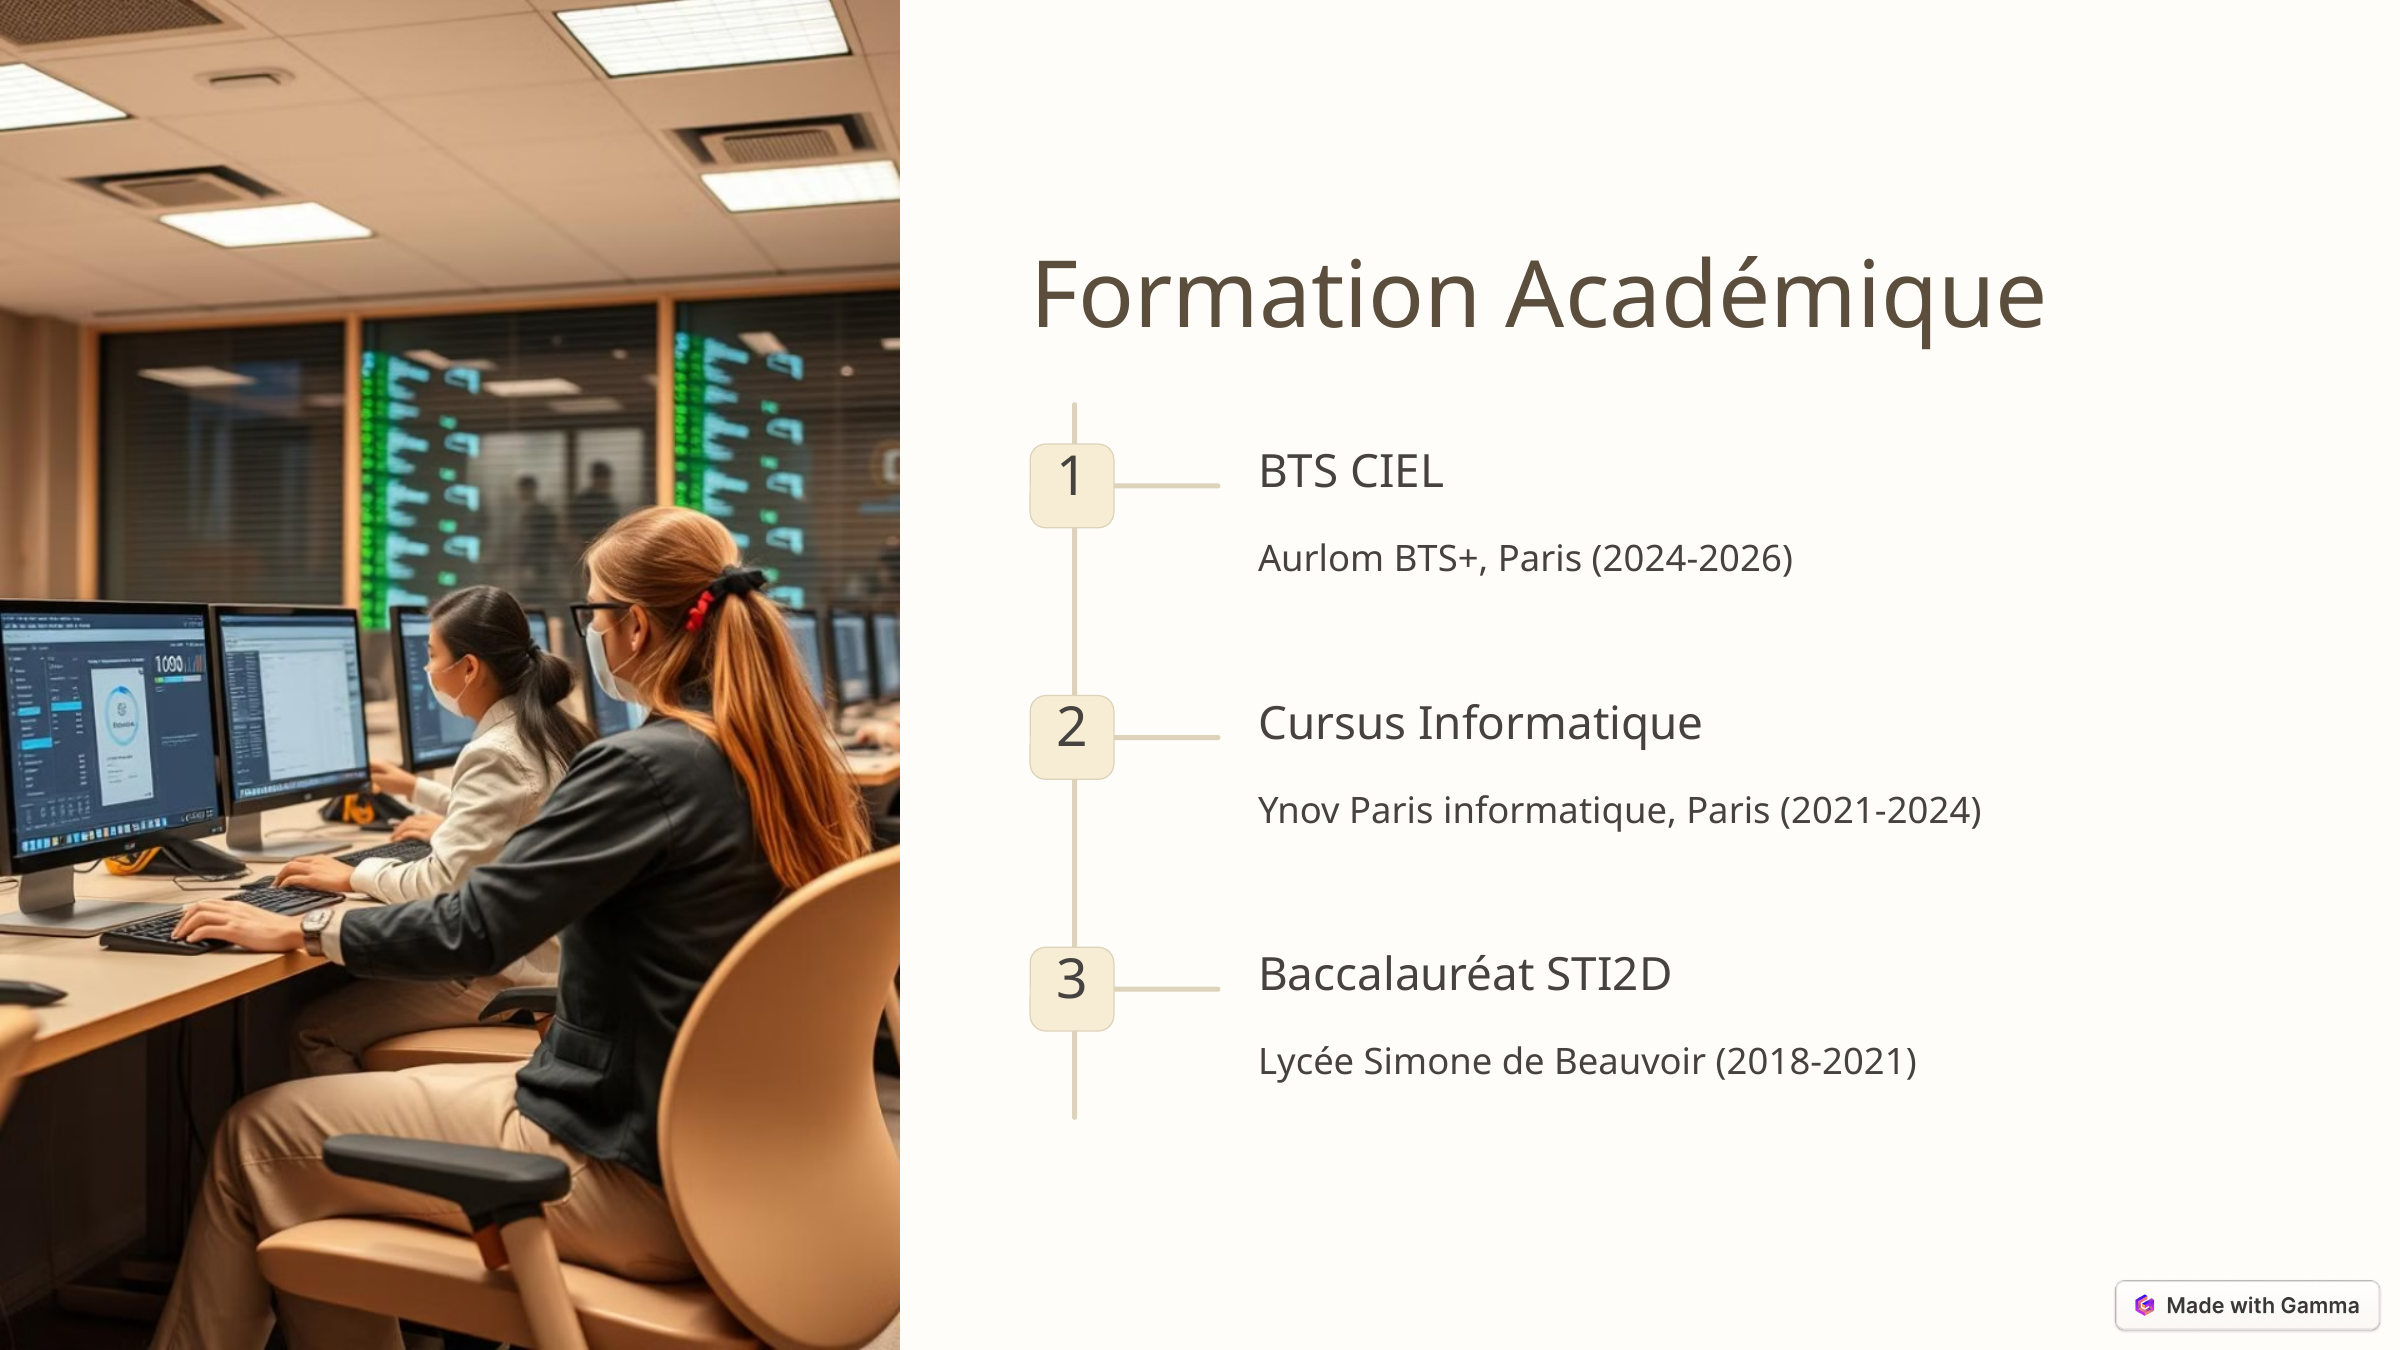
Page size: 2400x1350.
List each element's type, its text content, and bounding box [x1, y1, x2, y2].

text_box Cursus Informatique [1258, 691, 1756, 750]
text_box [1072, 1031, 1078, 1120]
picture [2106, 1271, 2389, 1339]
text_box [1114, 735, 1221, 741]
text_box [1072, 402, 1078, 444]
text_box Aurlom BTS+, Paris (2024-2026) [1258, 519, 2270, 580]
text_box [1030, 695, 1114, 780]
text_box 3 [1044, 954, 1100, 1024]
text_box Ynov Paris informatique, Paris (2021-2024) [1258, 771, 2270, 831]
text_box BTS CIEL [1258, 439, 1724, 498]
text_box [1114, 986, 1221, 992]
text_box Formation Académique [1030, 230, 2156, 347]
picture [0, 0, 900, 1350]
text_box [1030, 947, 1114, 1031]
text_box 1 [1044, 451, 1100, 521]
text_box [1030, 443, 1114, 528]
text_box 2 [1044, 702, 1100, 773]
text_box [1114, 483, 1221, 489]
text_box Baccalauréat STI2D [1258, 942, 1728, 1001]
text_box Lycée Simone de Beauvoir (2018-2021) [1258, 1023, 2270, 1083]
text_box [1072, 528, 1078, 695]
text_box [1072, 780, 1078, 947]
